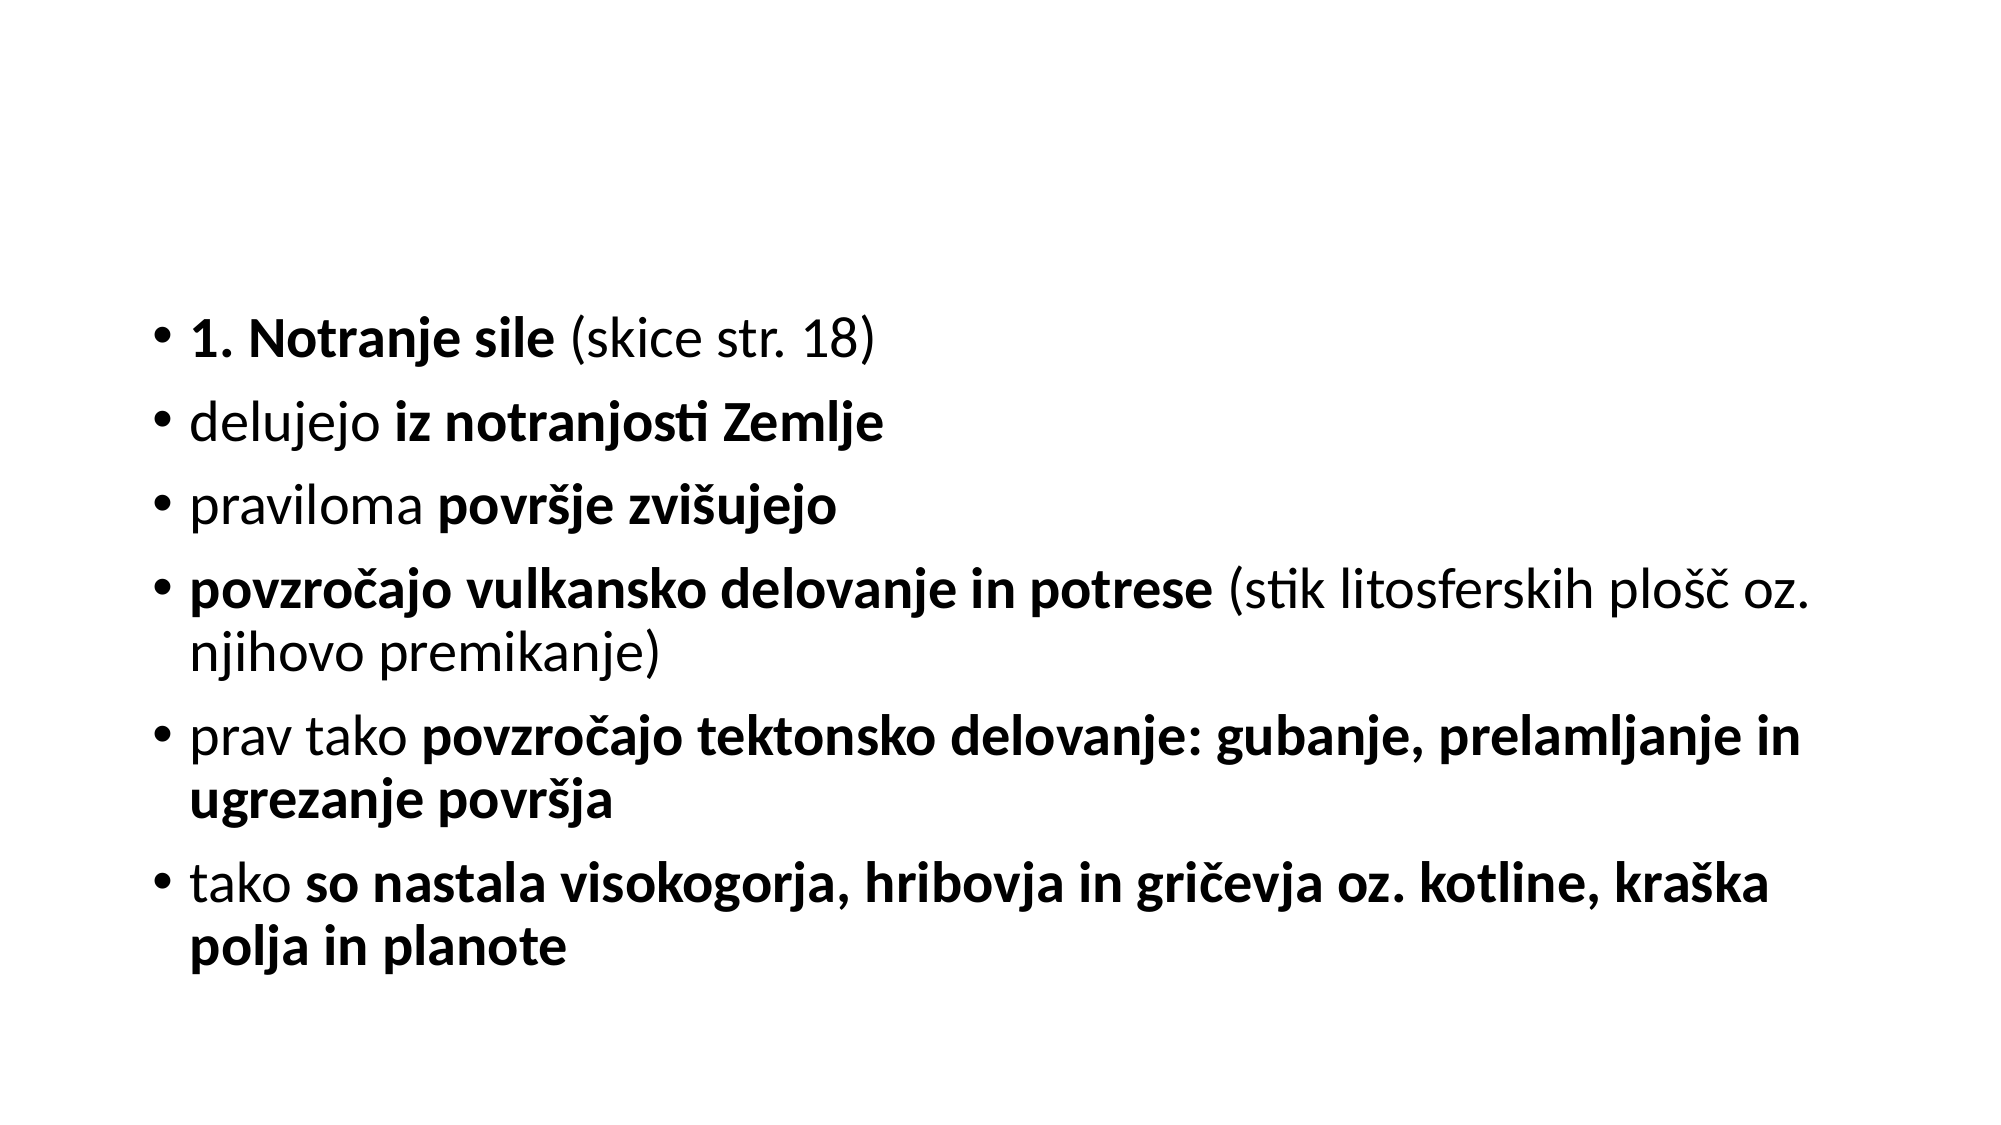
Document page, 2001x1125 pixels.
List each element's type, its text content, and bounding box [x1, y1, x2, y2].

list 1. Notranje sile (skice str. 18) delujejo iz notranjosti Zemlje praviloma površje zvišujejo povzročajo vulkansko delovanje in potrese (stik litosferskih plošč oz. njihovo premikanje) prav tako povzročajo tektonsko delovanje: gubanje, prelamljanje in ugrezanje površja tako so nastala visokogorja, hribovja in gričevja oz. kotline, kraška polja in planote [137, 299, 1863, 1014]
